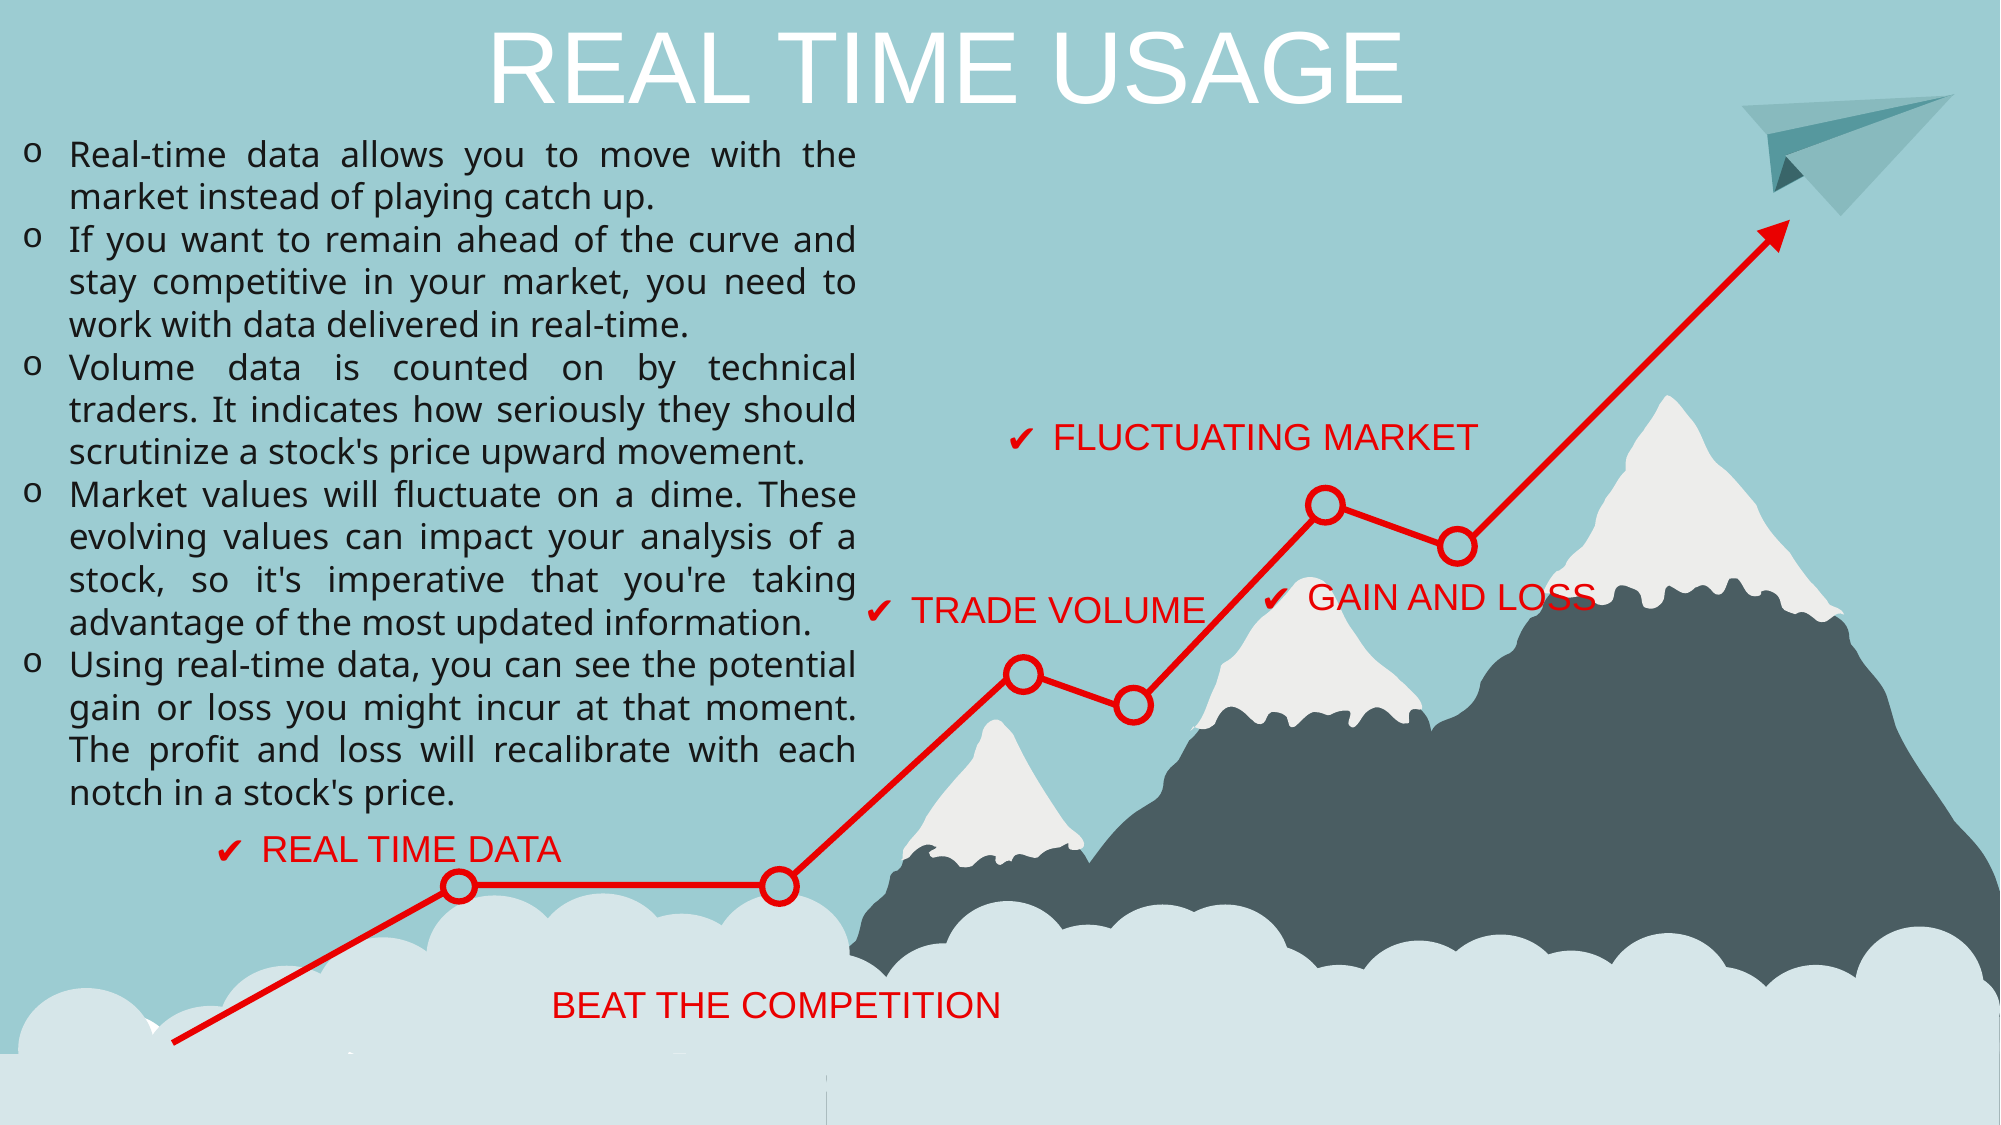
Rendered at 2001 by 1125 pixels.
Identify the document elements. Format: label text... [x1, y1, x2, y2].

text_box [442, 878, 475, 892]
text_box TRADE VOLUME [660, 586, 716, 638]
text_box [1745, 1, 1978, 218]
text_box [721, 391, 2000, 893]
text_box REAL TIME DATA [178, 826, 577, 878]
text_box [0, 893, 2000, 1125]
text_box [1455, 226, 1788, 390]
text_box Real-time data allows you to move with the market instead of playing catch up. If you want to remain ahead of the curve and stay competitive in your market, you need to work with data delivered in real-time. Volume data is counted on by technical traders. It indicates how seriously they should scrutinize a stock's price upward movement. Market values will fluctuate on a dime. These evolving values can impact your analysis of a stock, so it's imperative that you're taking advantage of the most updated information. Using real-time data, you can see the potential gain or loss you might incur at that moment. The profit and loss will recalibrate with each notch in a stock's price. [7, 124, 873, 820]
text_box [475, 820, 716, 890]
list REAL TIME USAGE [0, 12, 1740, 132]
